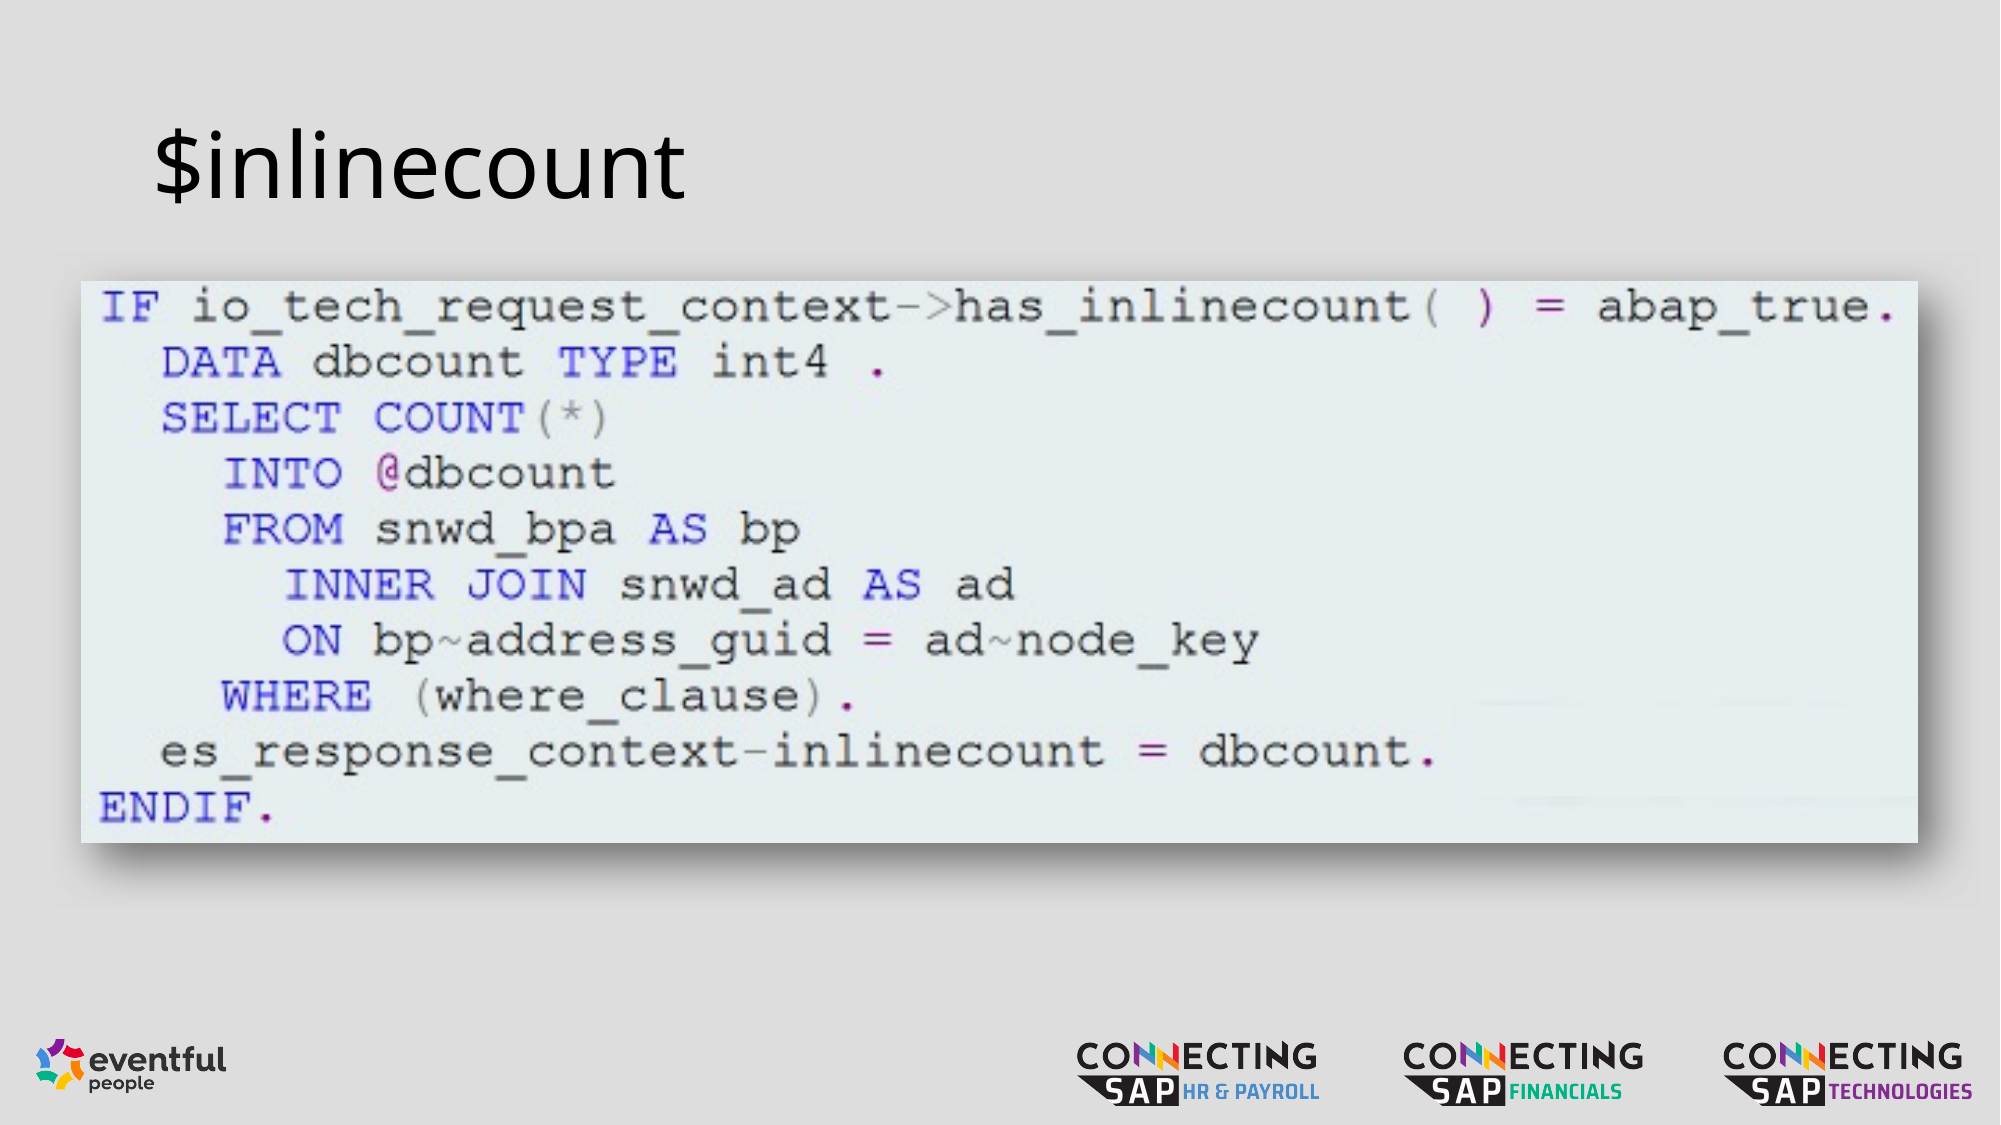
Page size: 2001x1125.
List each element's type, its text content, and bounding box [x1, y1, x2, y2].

picture [81, 281, 1919, 843]
picture [1370, 1020, 1676, 1125]
picture [1695, 1020, 2000, 1125]
title $inlinecount [137, 59, 1863, 264]
picture [1045, 1020, 1351, 1125]
picture [17, 1020, 245, 1112]
